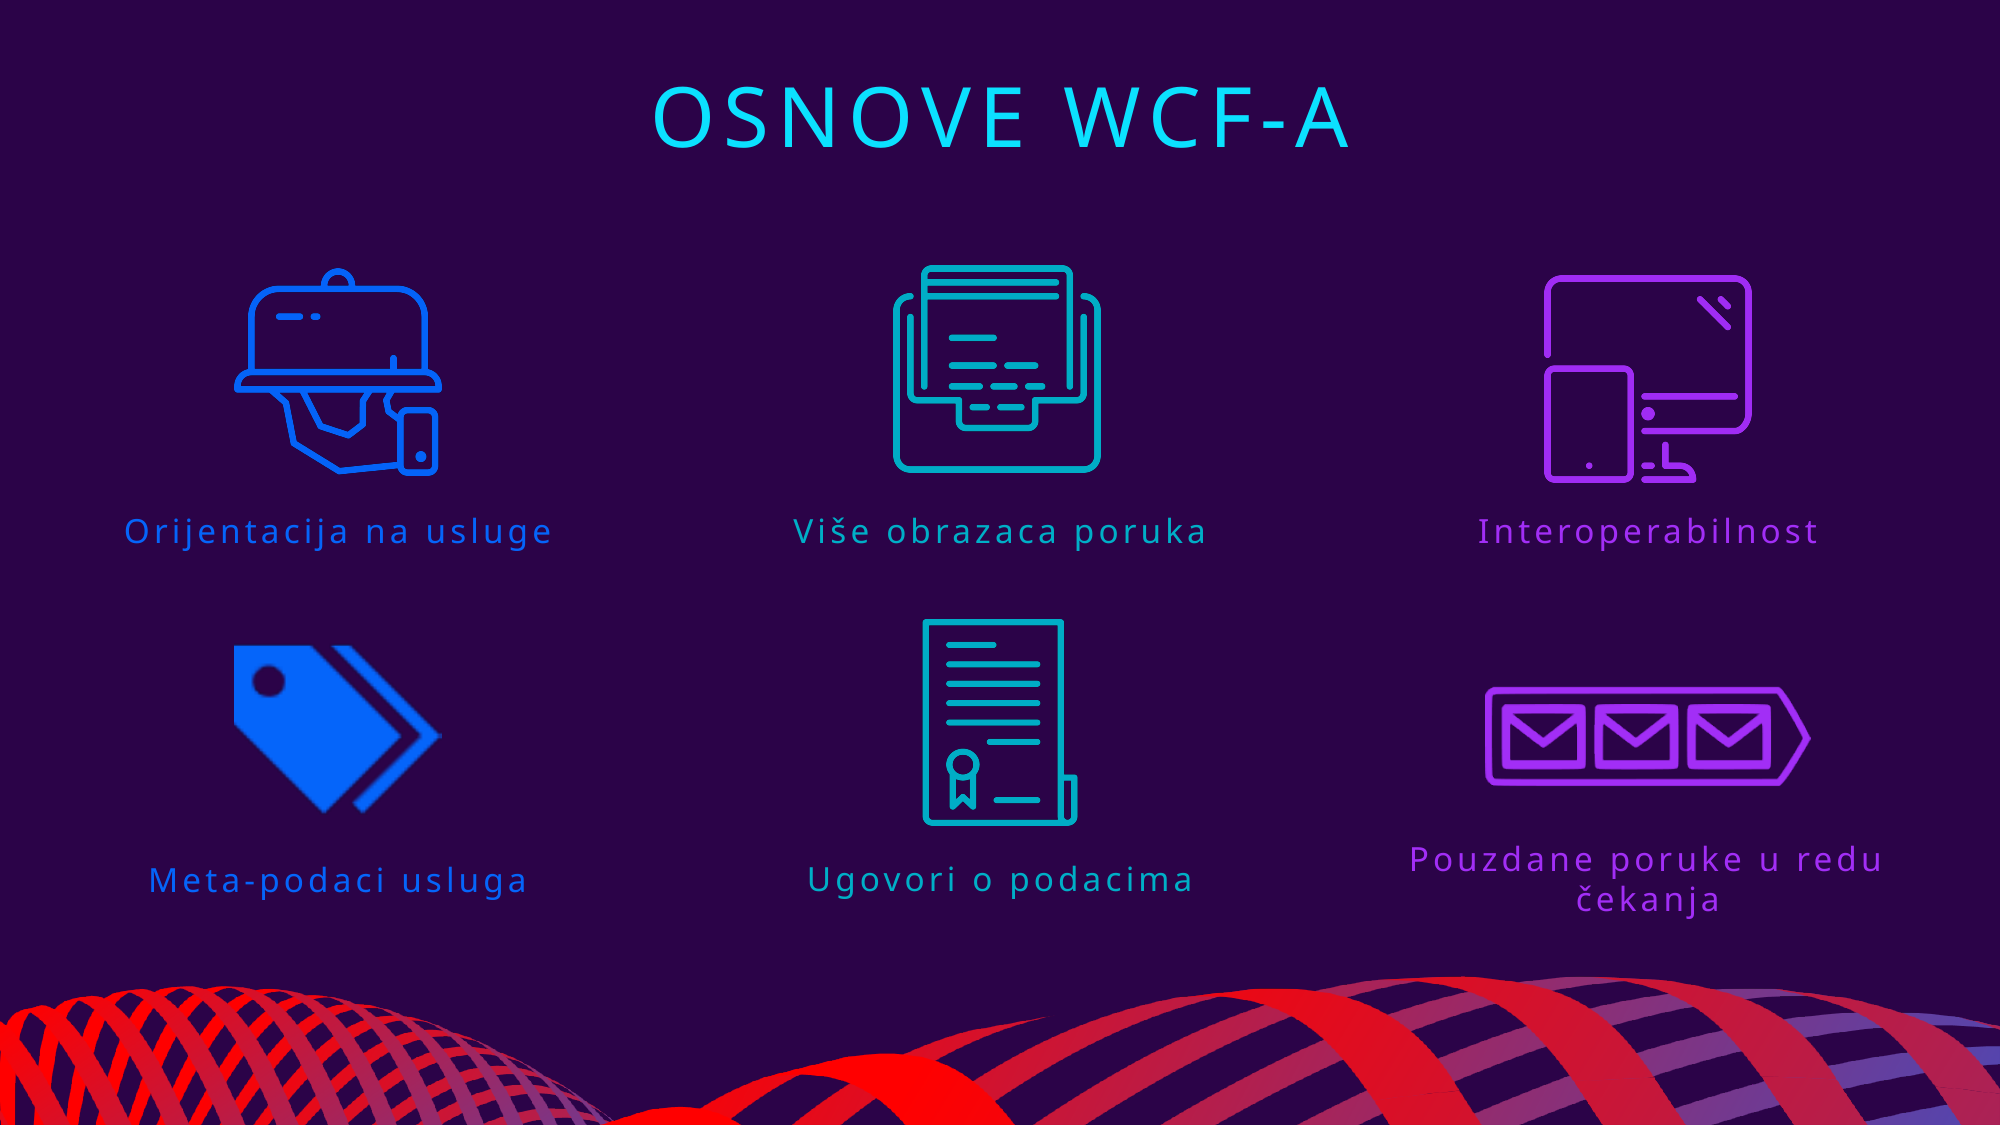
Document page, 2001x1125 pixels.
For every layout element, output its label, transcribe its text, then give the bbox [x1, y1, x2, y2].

title Osnove WCF-a [543, 67, 1457, 161]
text_box Ugovori o podacima [769, 827, 1231, 929]
list Orijentacija na usluge [81, 479, 595, 581]
list Interoperabilnost [1405, 479, 1890, 581]
text_box Više obrazaca poruka [743, 479, 1257, 581]
text_box Pouzdane poruke u redu čekanja [1355, 827, 1941, 929]
text_box Meta-podaci usluga [95, 828, 581, 930]
picture [0, 0, 2000, 1125]
